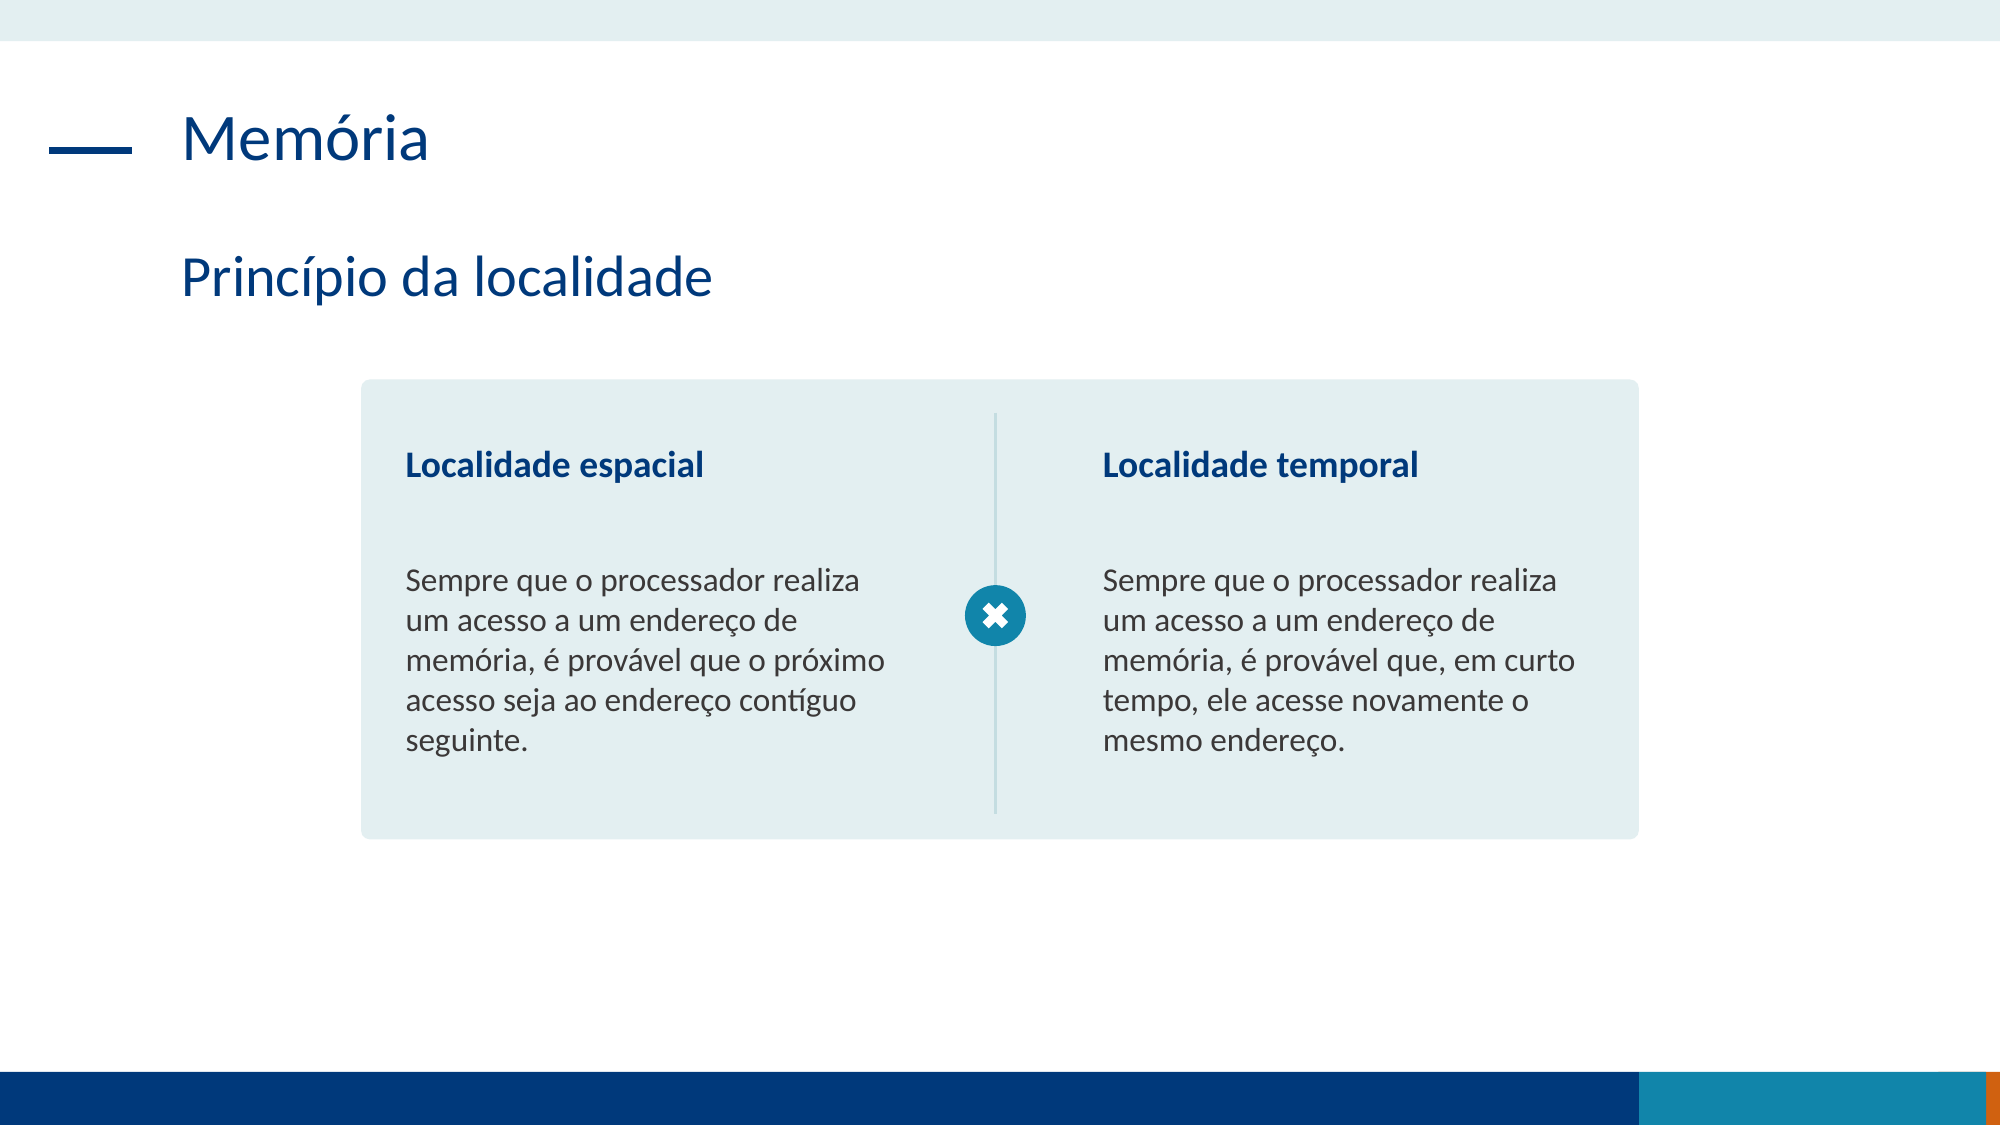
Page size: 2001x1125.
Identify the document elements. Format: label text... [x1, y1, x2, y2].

list Princípio da localidade [167, 238, 1833, 380]
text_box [361, 379, 1639, 840]
list Memória [167, 95, 1833, 237]
